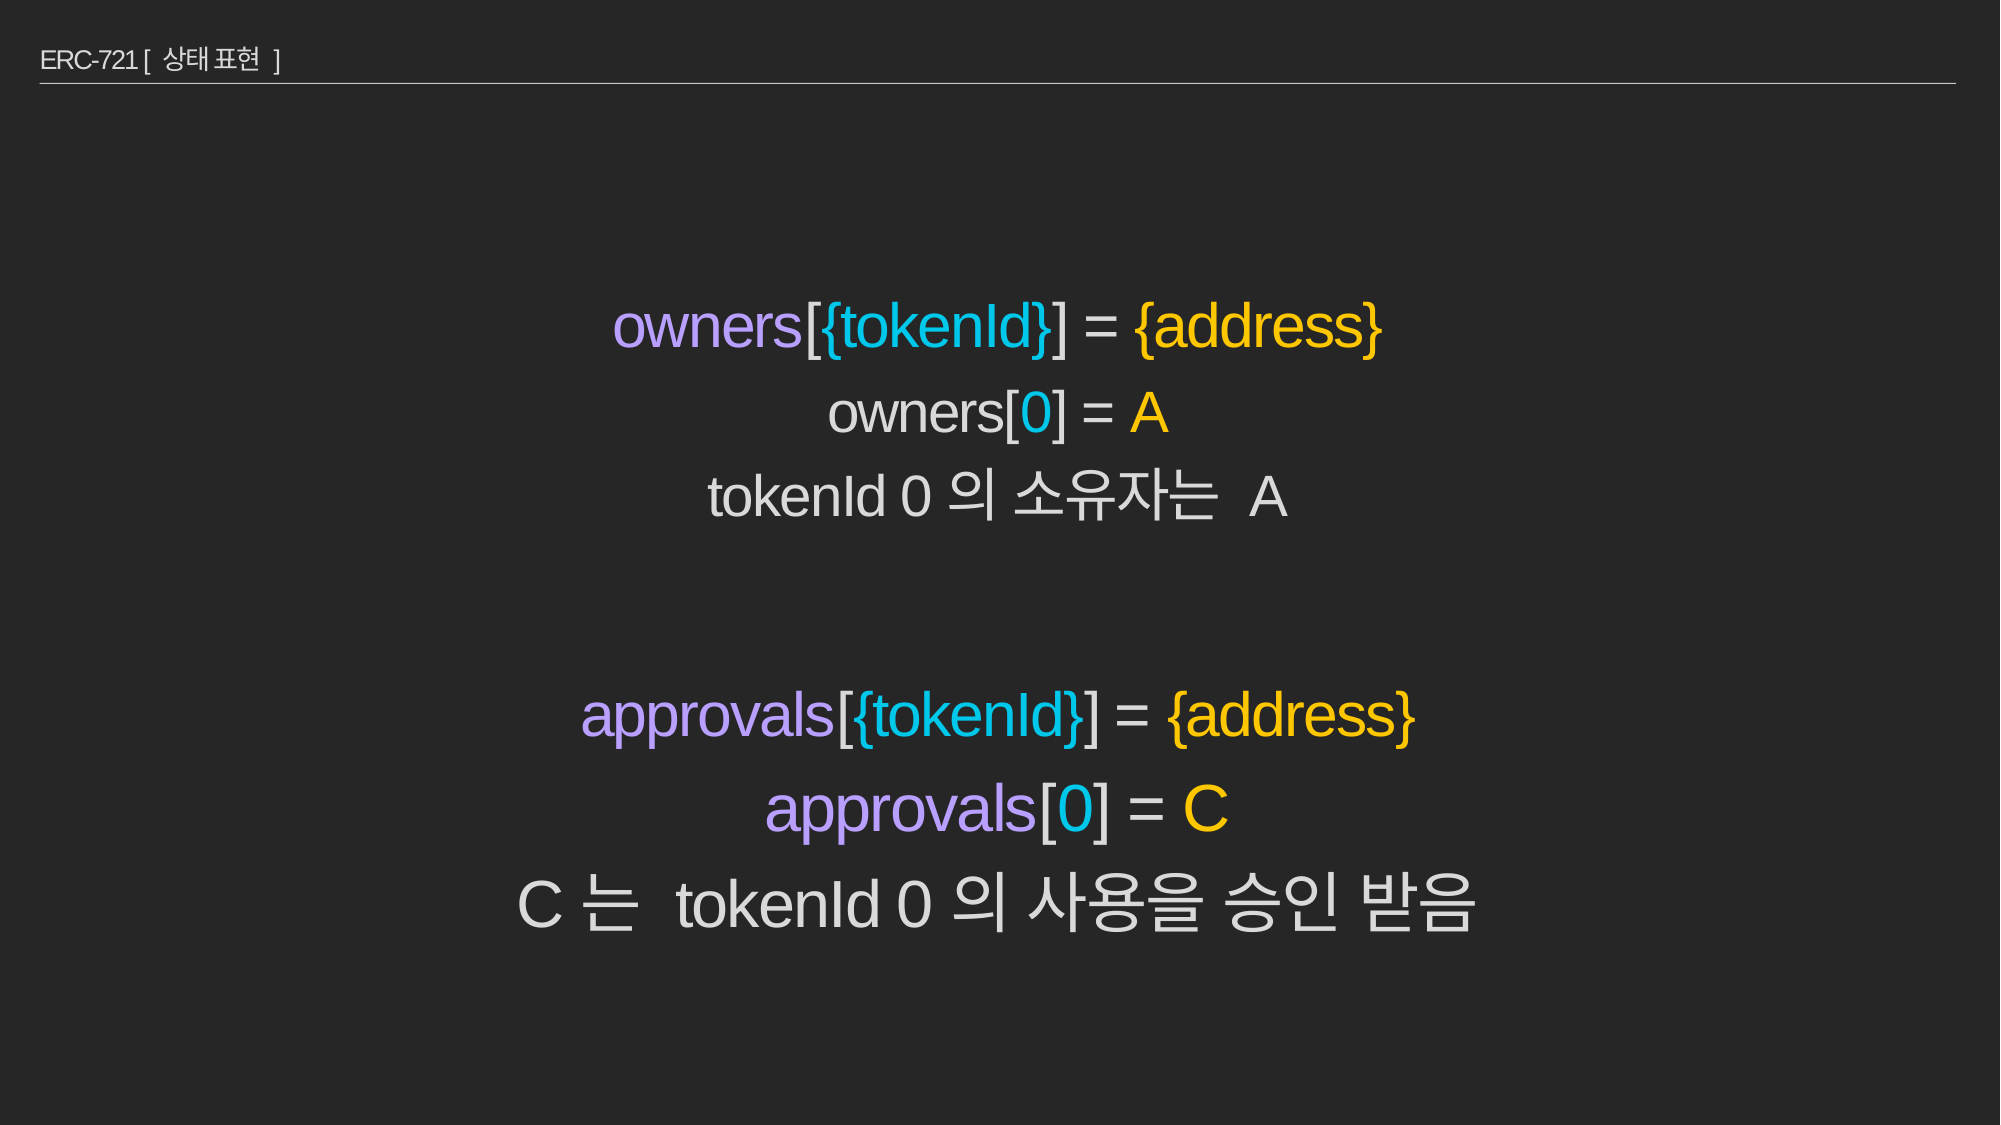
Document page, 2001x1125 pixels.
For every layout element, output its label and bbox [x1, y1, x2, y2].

list [39, 107, 1957, 1104]
title [39, 31, 1961, 84]
